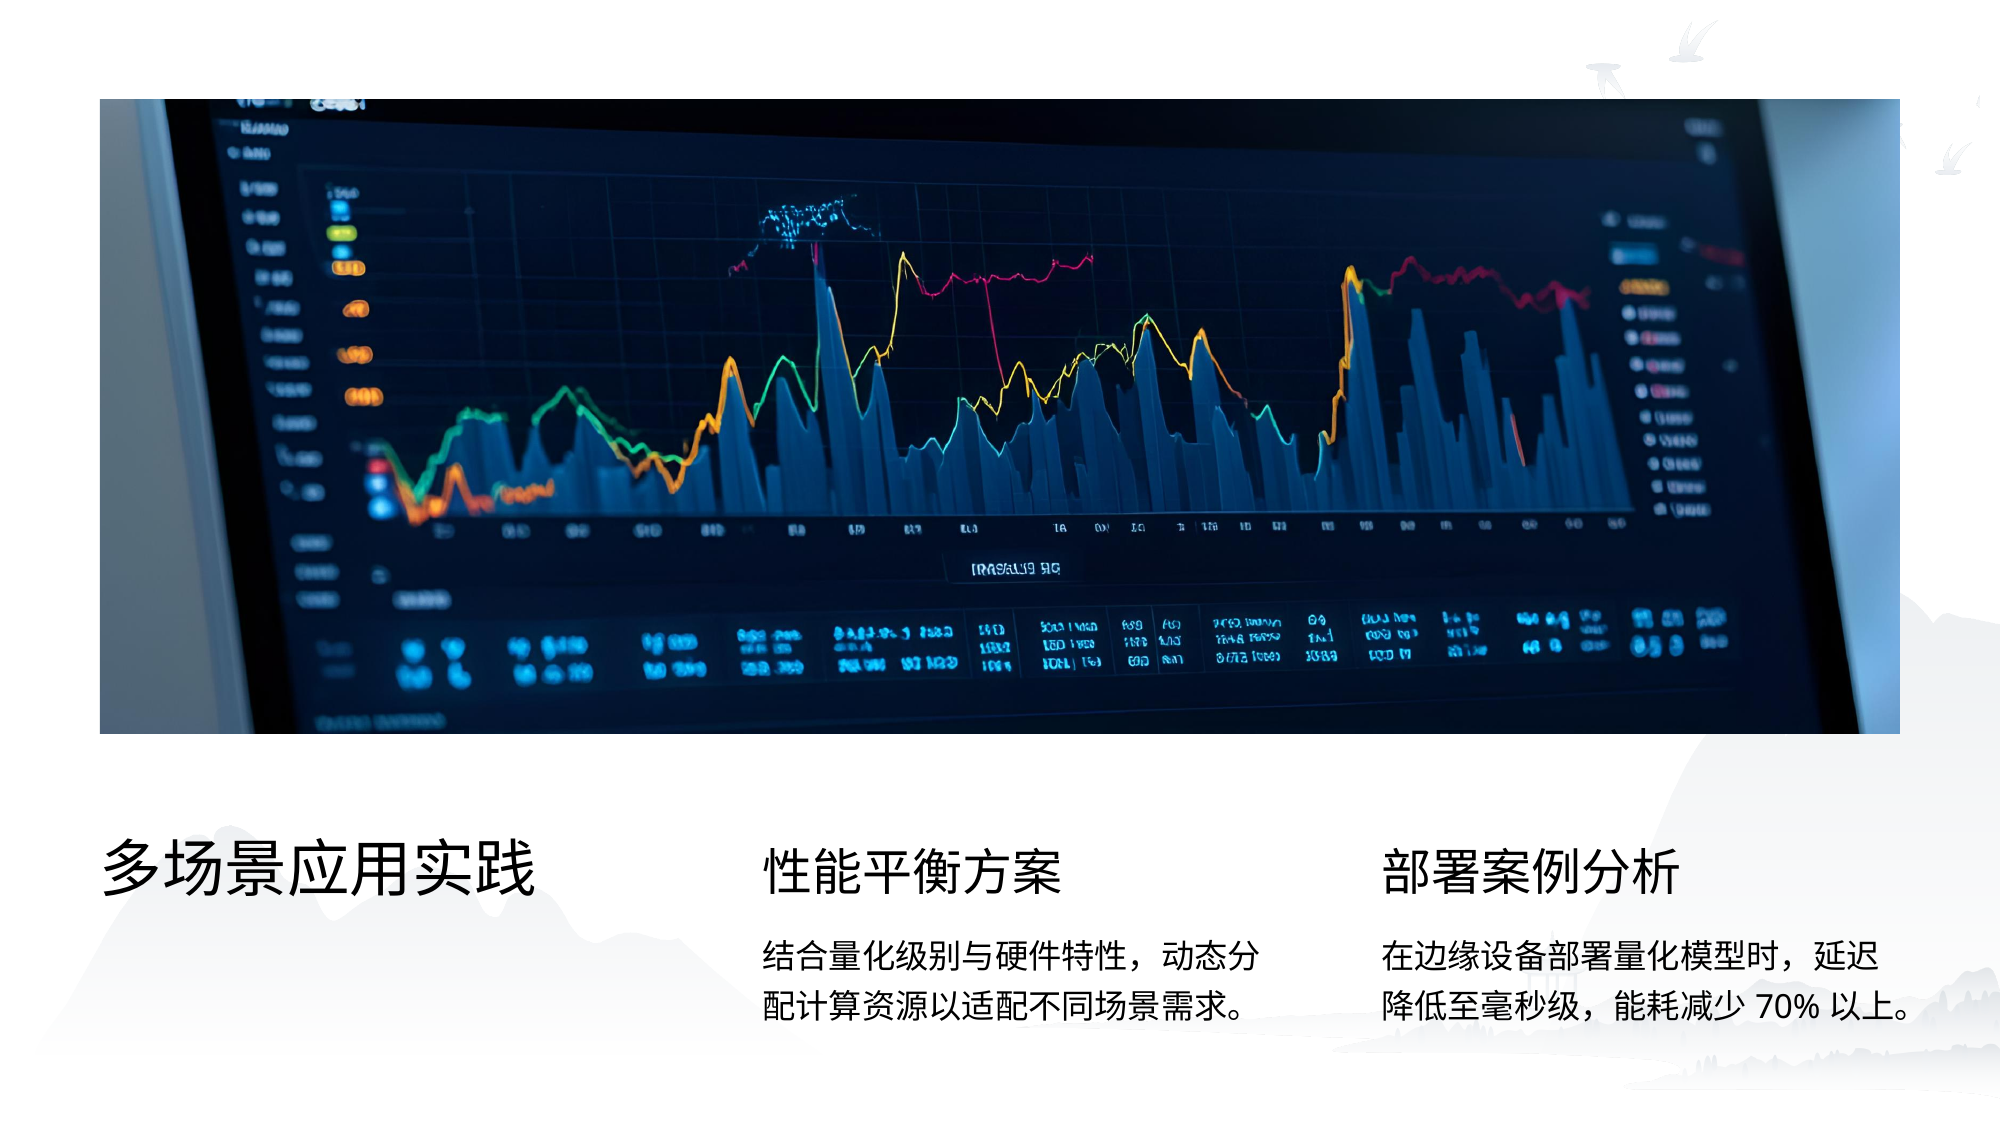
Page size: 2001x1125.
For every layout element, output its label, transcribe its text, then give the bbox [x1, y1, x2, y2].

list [99, 99, 1900, 734]
title 多场景应用实践 [99, 820, 663, 1021]
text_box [762, 833, 1900, 1025]
